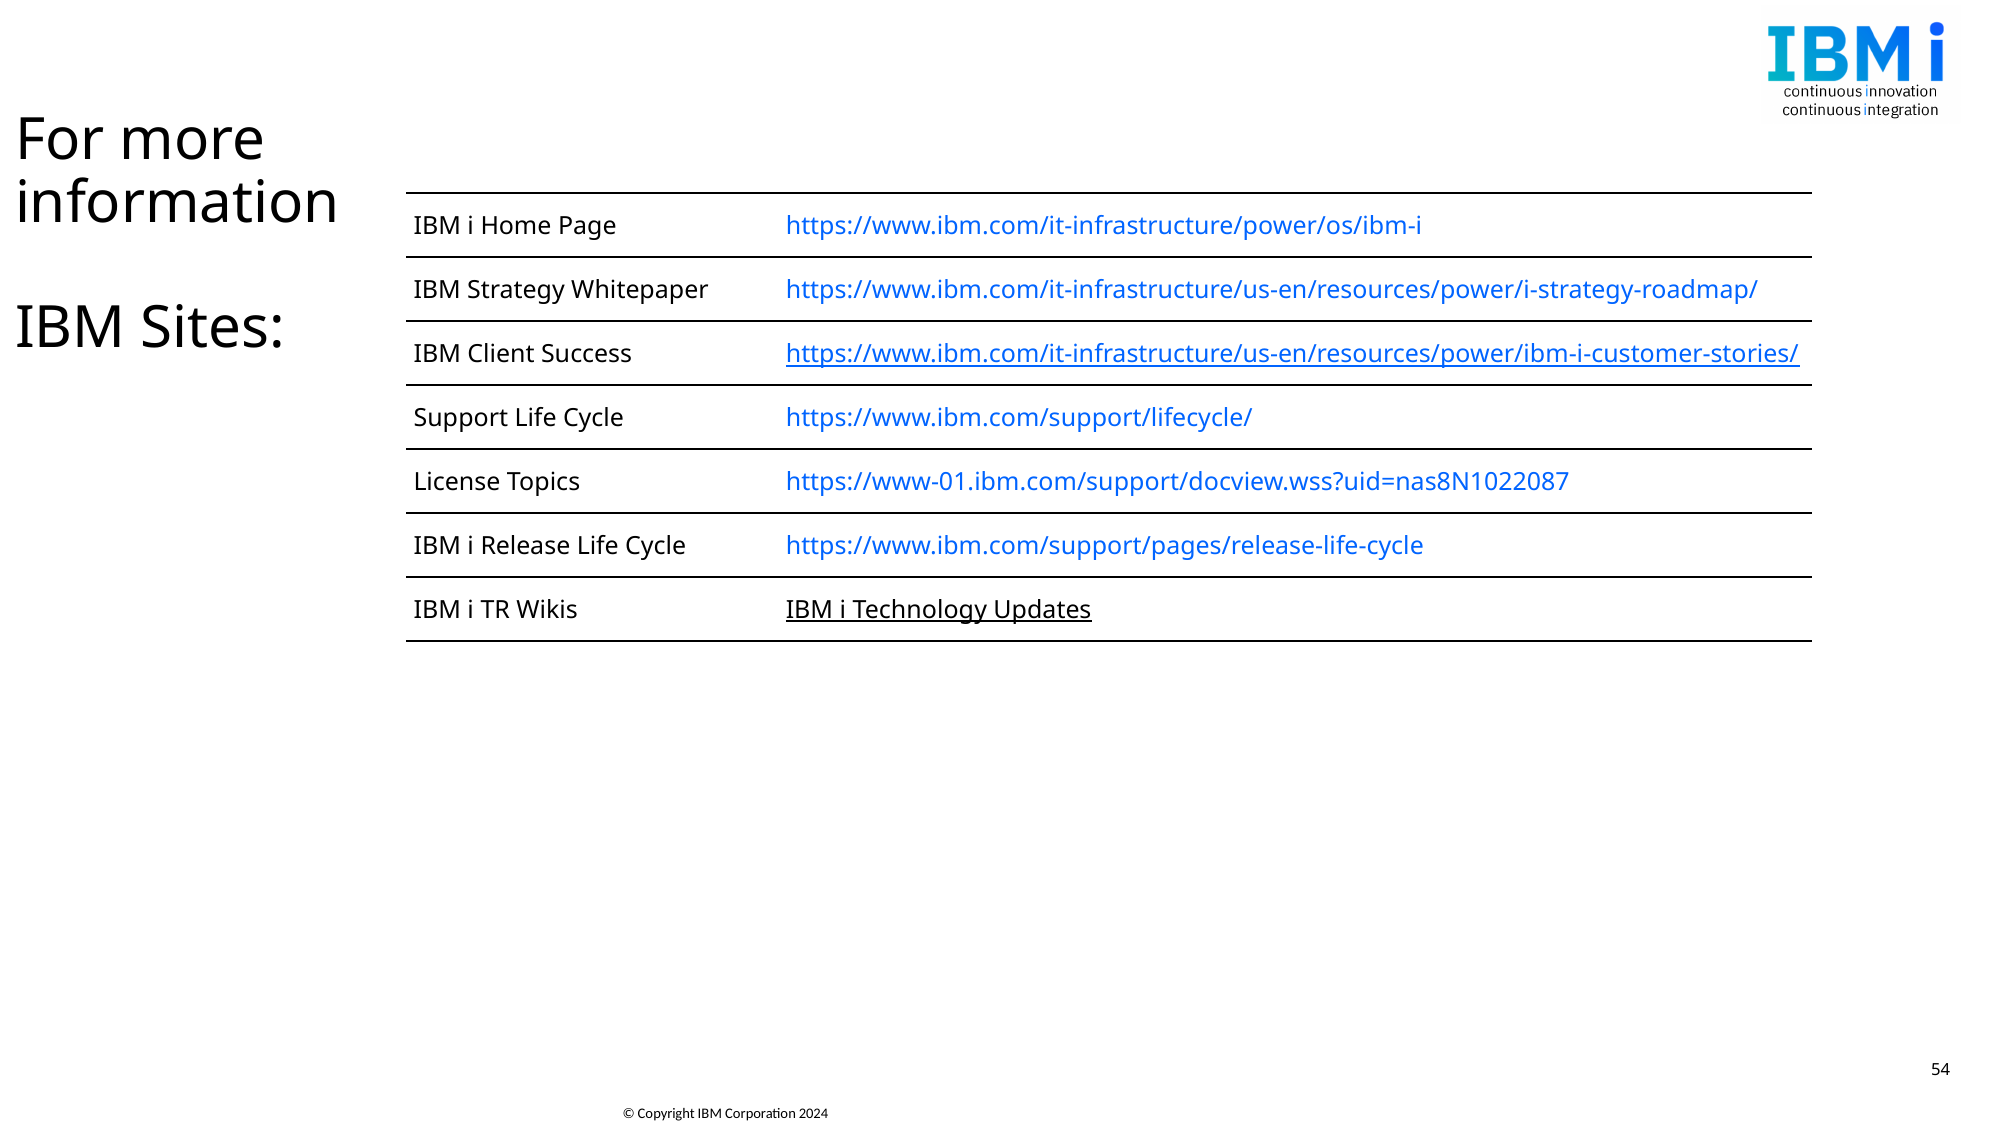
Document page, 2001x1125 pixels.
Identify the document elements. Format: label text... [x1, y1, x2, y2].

table_header https://www.ibm.com/it-infrastructure/power/os/ibm-i [778, 194, 1812, 256]
table_cell IBM Strategy Whitepaper [406, 258, 778, 320]
table_cell IBM i Release Life Cycle [406, 514, 778, 576]
table_header IBM i Home Page [406, 194, 778, 256]
table_cell https://www.ibm.com/support/lifecycle/ [778, 386, 1812, 448]
table_cell https://www-01.ibm.com/support/docview.wss?uid=nas8N1022087 [778, 450, 1812, 512]
picture [1761, 5, 1961, 124]
table_cell Support Life Cycle [406, 386, 778, 448]
text_box For more information IBM Sites: [0, 47, 406, 423]
table_cell https://www.ibm.com/support/pages/release-life-cycle [778, 514, 1812, 576]
table_cell IBM Client Success [406, 322, 778, 384]
table_cell IBM i Technology Updates [778, 578, 1812, 640]
table_cell IBM i TR Wikis [406, 578, 778, 640]
slide_number 54 [1500, 1055, 1950, 1086]
table_cell https://www.ibm.com/it-infrastructure/us-en/resources/power/ibm-i-customer-stories/ [778, 322, 1812, 384]
table_cell License Topics [406, 450, 778, 512]
table_cell https://www.ibm.com/it-infrastructure/us-en/resources/power/i-strategy-roadmap/ [778, 258, 1812, 320]
